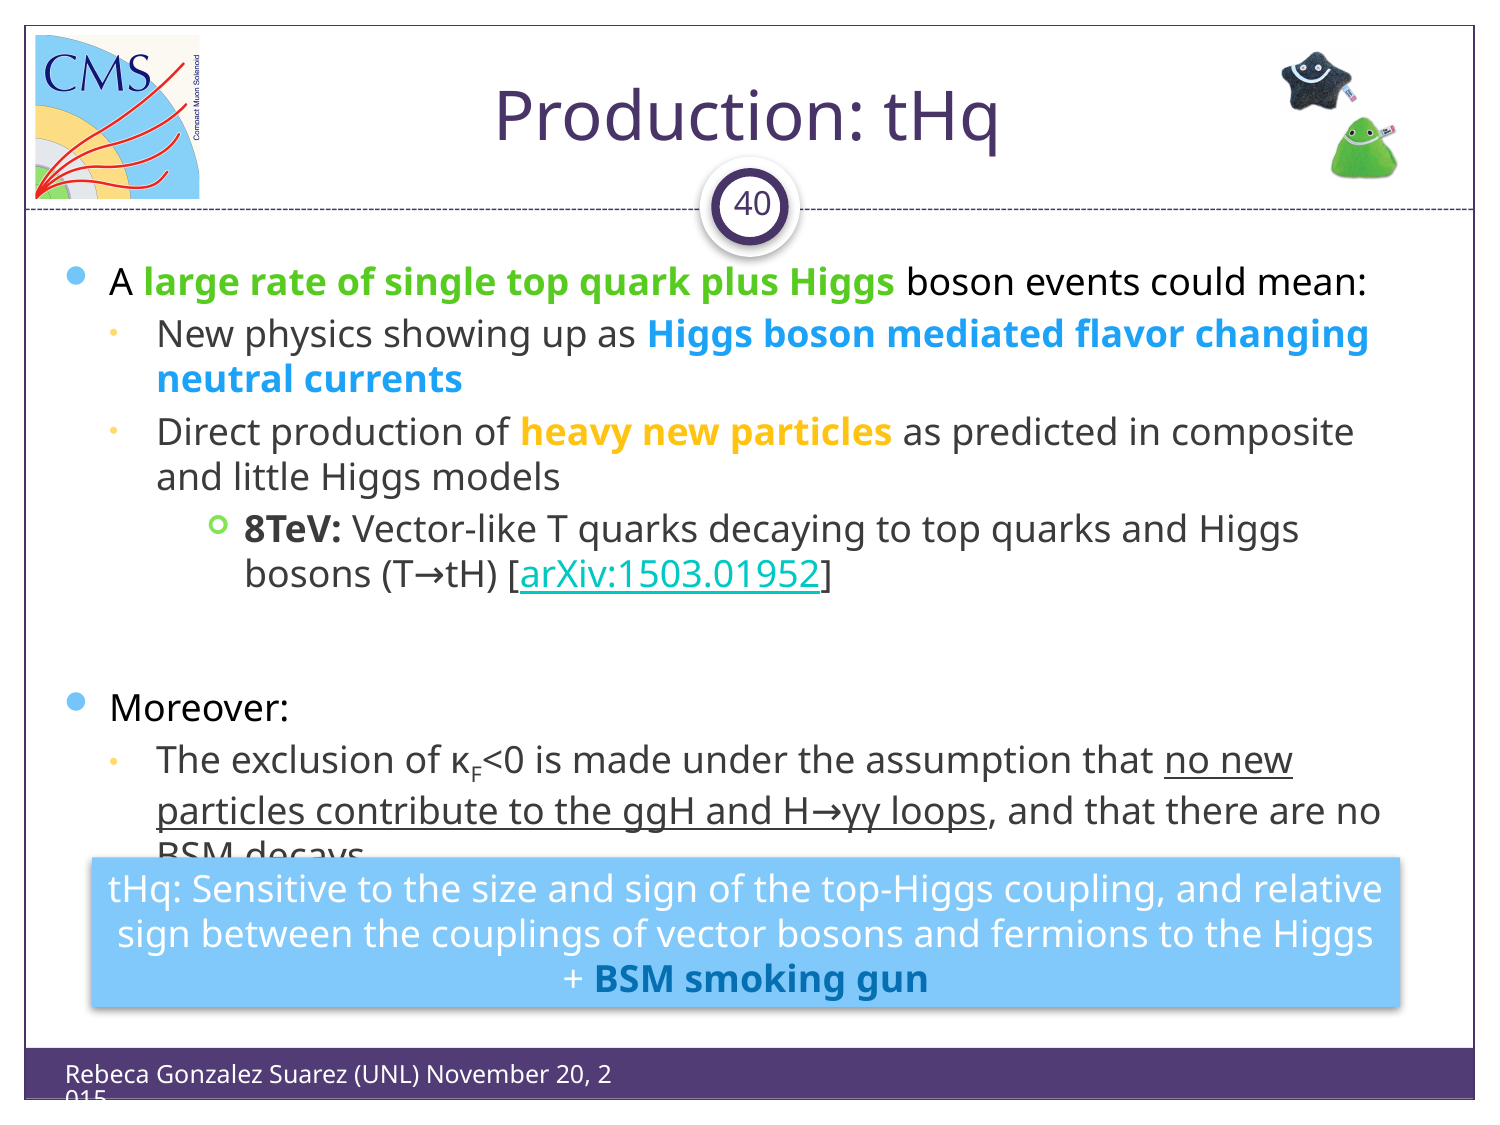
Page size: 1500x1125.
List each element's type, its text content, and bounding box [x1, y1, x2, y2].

picture [1280, 49, 1359, 113]
title Production: tHq [199, 37, 1296, 162]
picture [1329, 116, 1401, 181]
footer Rebeca Gonzalez Suarez (UNL) November 20, 2015 [50, 1051, 638, 1112]
text_box tHq: Sensitive to the size and sign of the top-Higgs coupling, and relative sign between the couplings of vector bosons and fermions to the Higgs + BSM smoking gun [92, 857, 1401, 1008]
slide_number 40 [715, 168, 791, 241]
picture [35, 35, 200, 199]
list A large rate of single top quark plus Higgs boson events could mean: New physics showing up as Higgs boson mediated flavor changing neutral currents Direct production of heavy new particles as predicted in composite and little Higgs models 8TeV: Vector-like T quarks decaying to top quarks and Higgs bosons (T→tH) [arXiv:1503.01952] Moreover: The exclusion of κF<0 is made under the assumption that no new particles contribute to the ggH and H→γγ loops, and that there are no BSM decays [49, 250, 1445, 1001]
